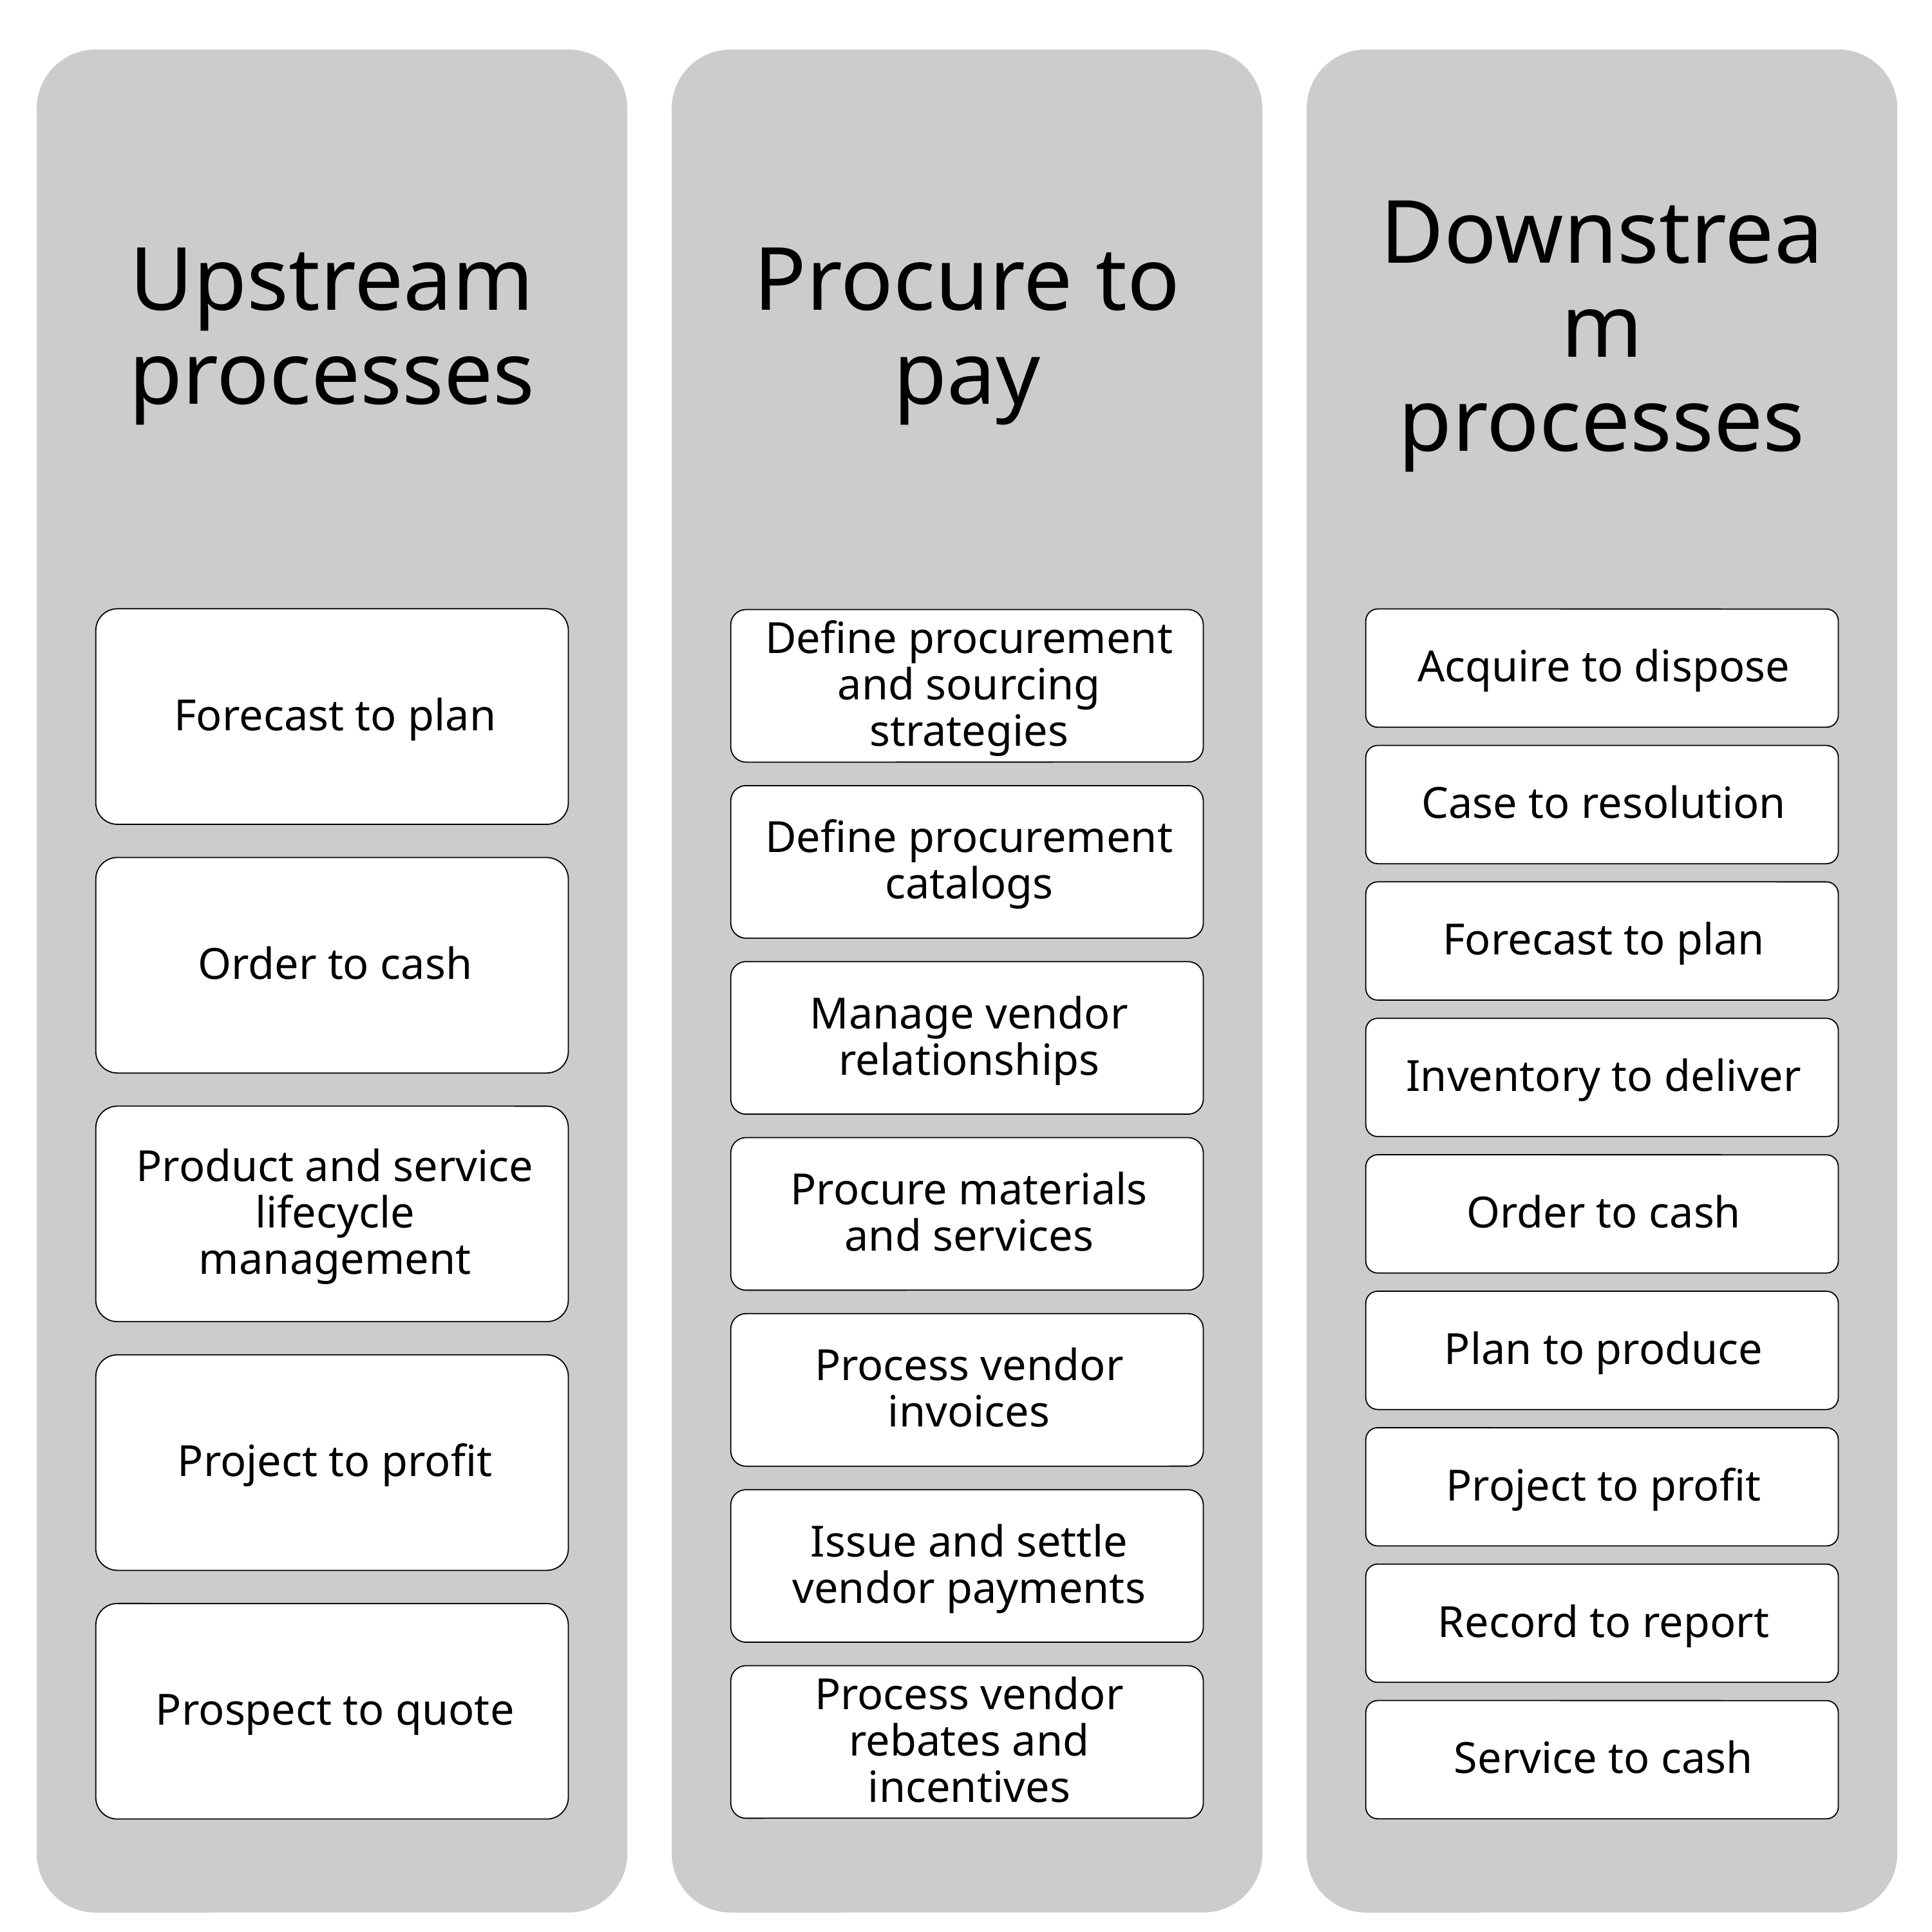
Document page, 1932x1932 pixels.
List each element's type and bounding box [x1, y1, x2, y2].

text_box [36, 49, 1898, 1913]
